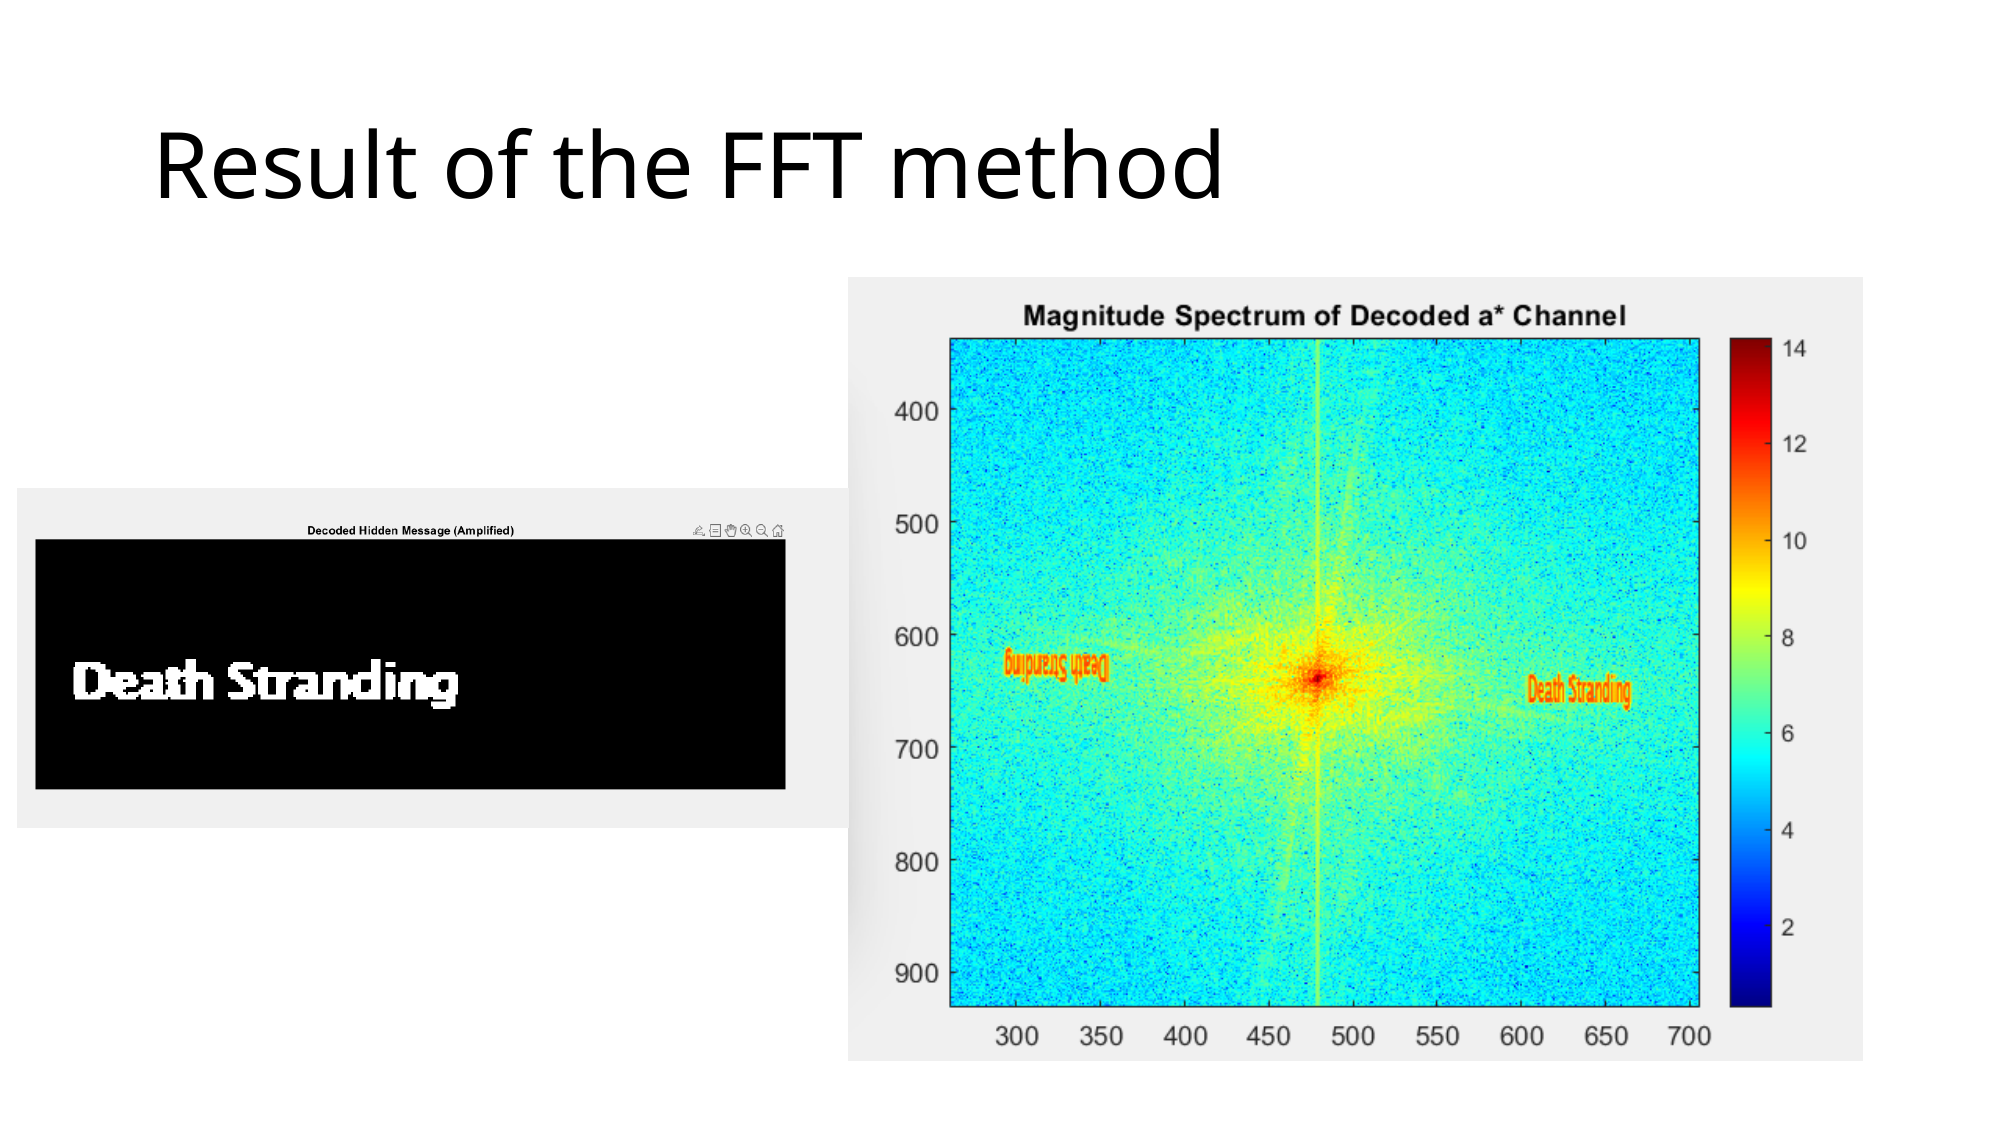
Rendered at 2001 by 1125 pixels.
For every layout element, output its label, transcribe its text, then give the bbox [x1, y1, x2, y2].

title Result of the FFT method [137, 59, 1863, 278]
picture [17, 277, 1863, 1061]
